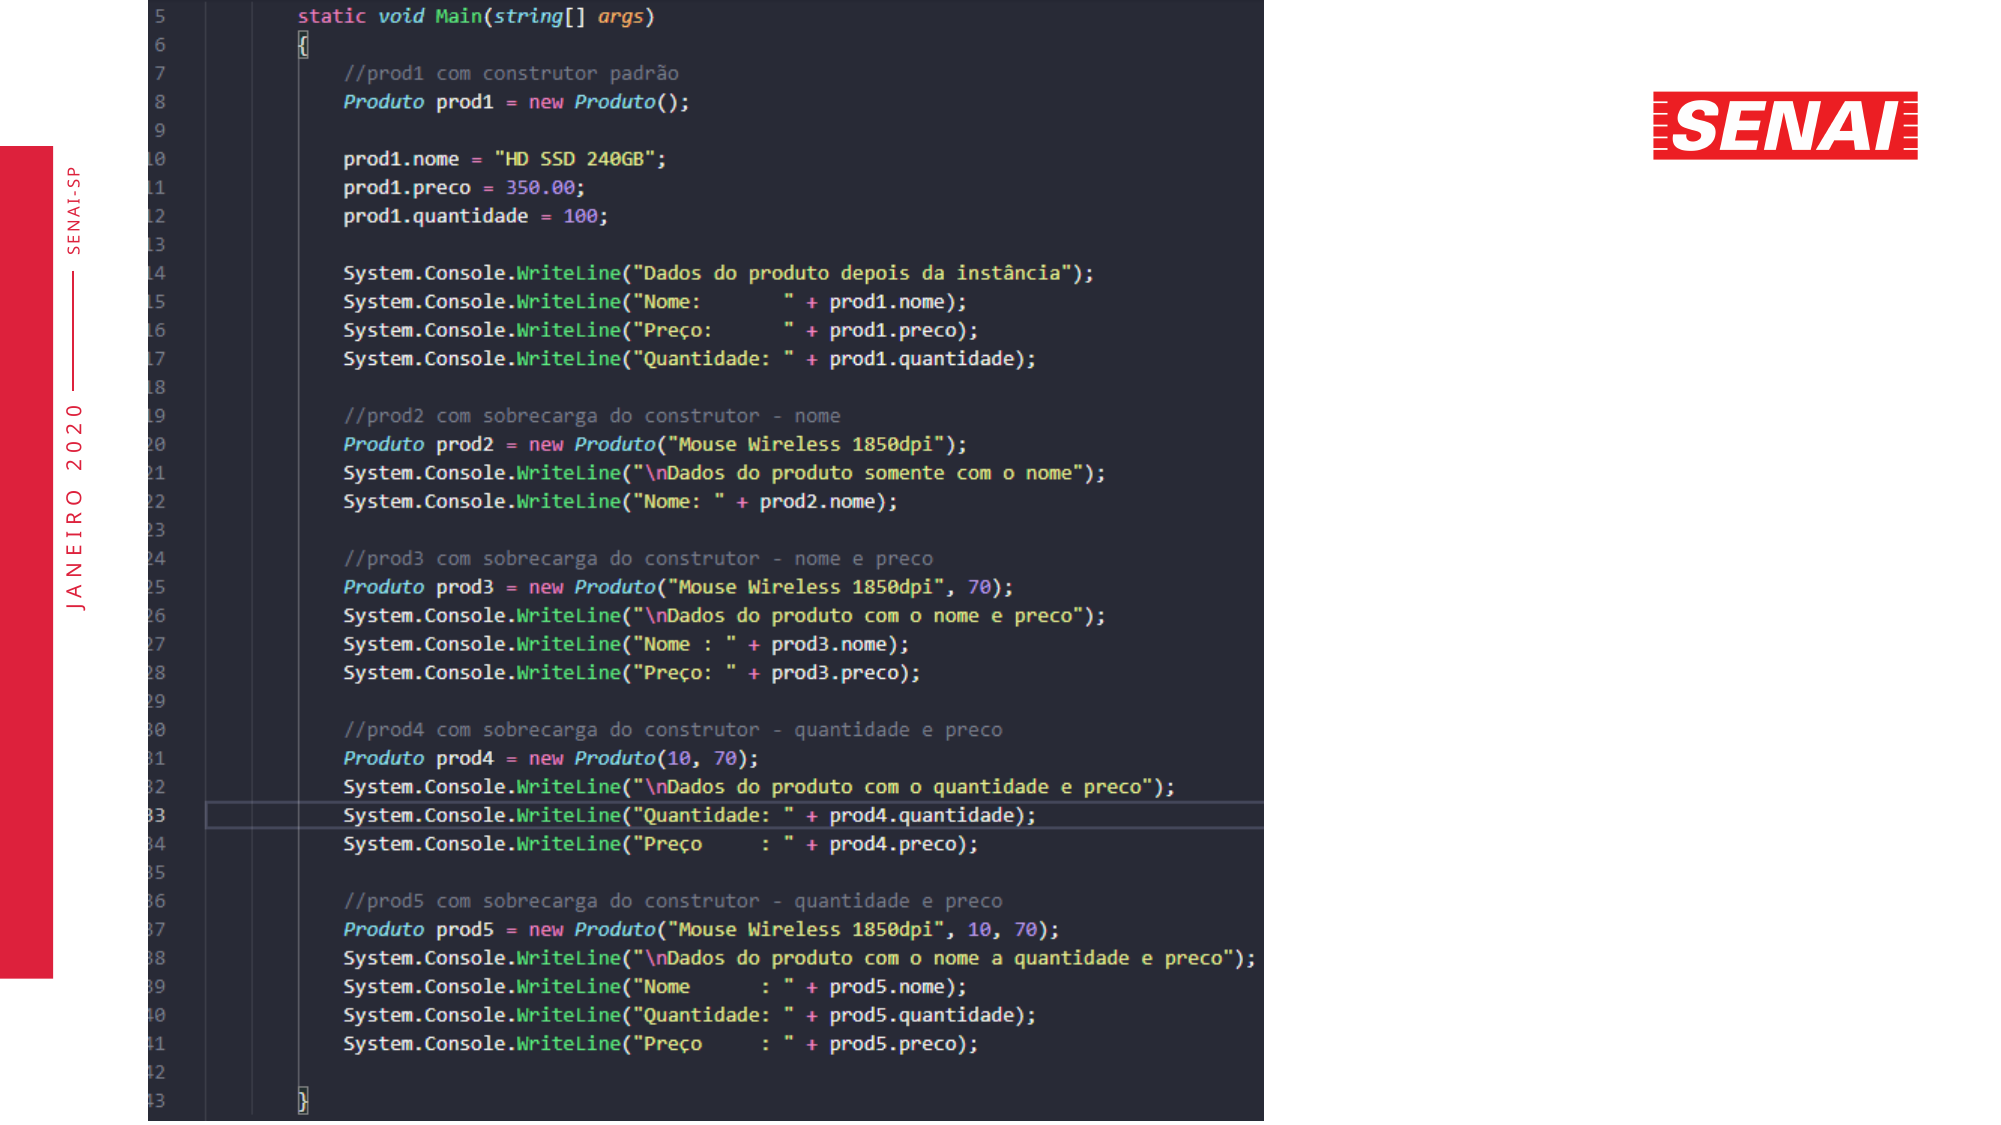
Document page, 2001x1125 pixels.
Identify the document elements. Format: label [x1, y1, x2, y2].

picture [1647, 85, 1924, 166]
picture [148, 0, 1264, 1121]
